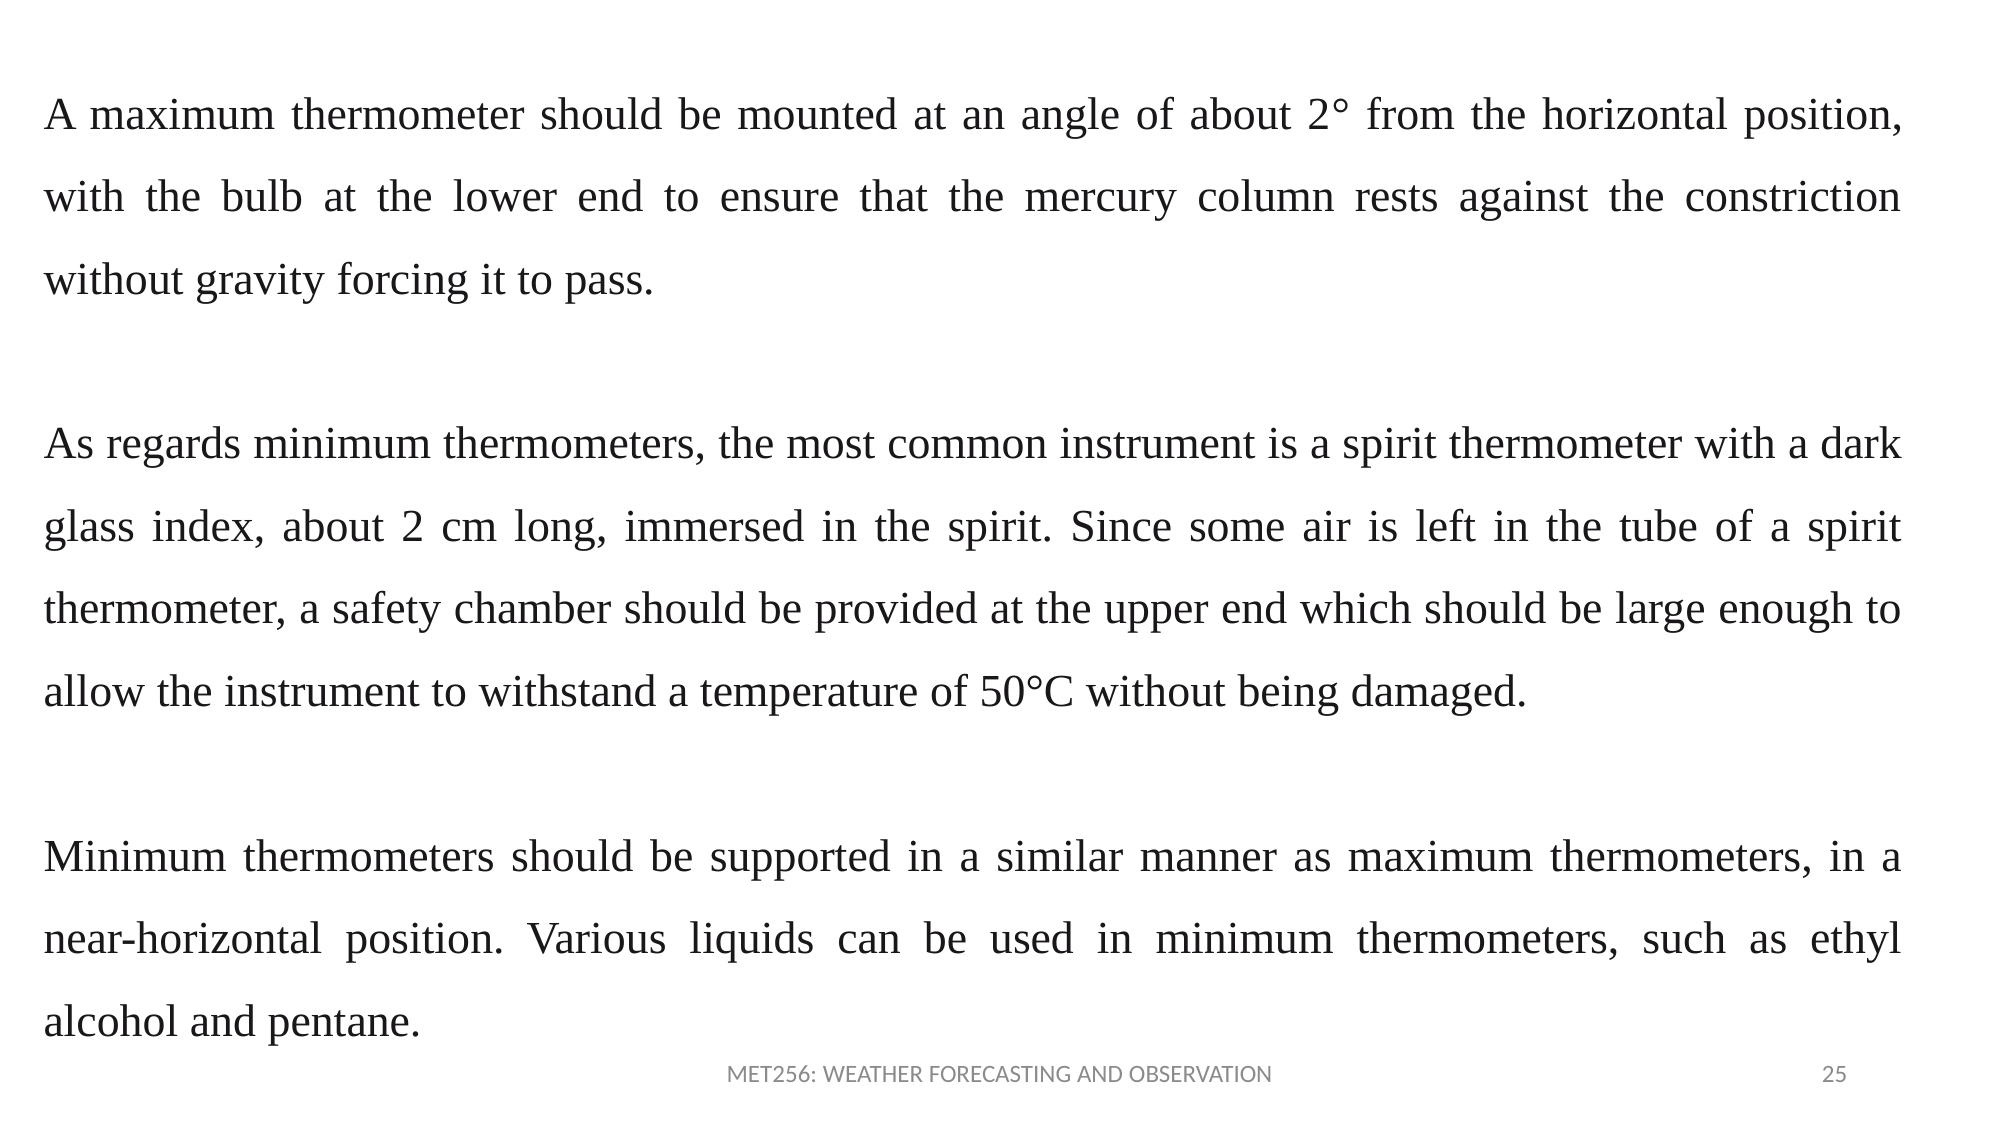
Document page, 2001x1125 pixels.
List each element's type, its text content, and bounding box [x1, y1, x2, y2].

slide_number 25 [1412, 1042, 1863, 1103]
text_box A maximum thermometer should be mounted at an angle of about 2° from the horizontal position, with the bulb at the lower end to ensure that the mercury column rests against the constriction without gravity forcing it to pass. As regards minimum thermometers, the most common instrument is a spirit thermometer with a dark glass index, about 2 cm long, immersed in the spirit. Since some air is left in the tube of a spirit thermometer, a safety chamber should be provided at the upper end which should be large enough to allow the instrument to withstand a temperature of 50°C without being damaged. Minimum thermometers should be supported in a similar manner as maximum thermometers, in a near-horizontal position. Various liquids can be used in minimum thermometers, such as ethyl alcohol and pentane. [28, 48, 1919, 1053]
footer MET256: WEATHER FORECASTING AND OBSERVATION [662, 1042, 1338, 1103]
